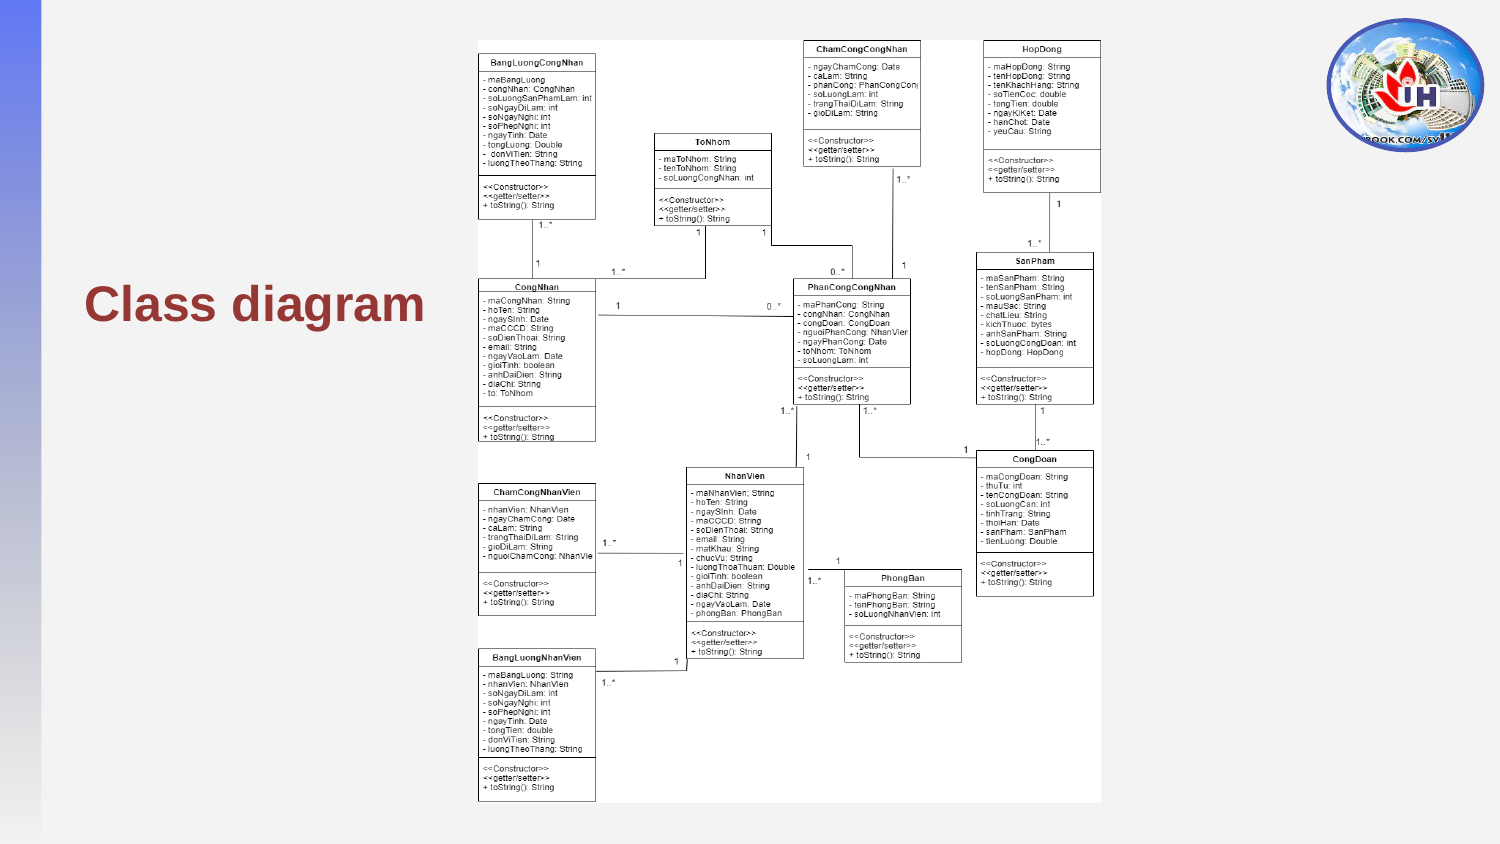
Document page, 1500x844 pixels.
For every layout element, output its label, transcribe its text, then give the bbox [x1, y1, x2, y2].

picture [478, 40, 1101, 804]
text_box [1326, 18, 1485, 153]
title Class diagram [0, 256, 472, 399]
